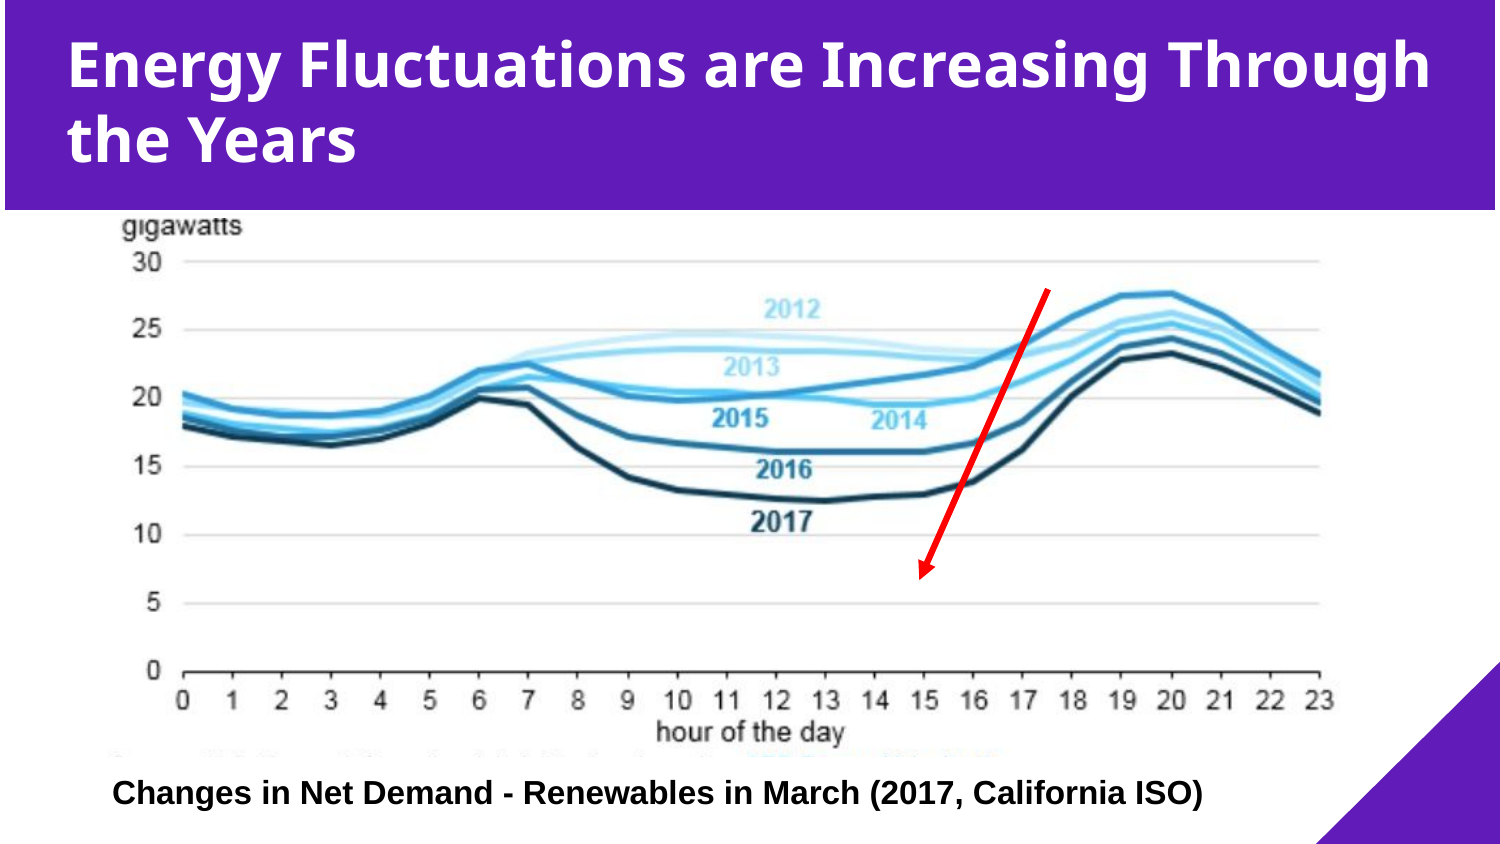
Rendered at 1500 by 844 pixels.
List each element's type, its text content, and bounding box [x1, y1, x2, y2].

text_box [918, 288, 1049, 581]
text_box Changes in Net Demand - Renewables in March (2017, California ISO) [97, 764, 1291, 811]
picture [96, 217, 1342, 757]
title Energy Fluctuations are Increasing Through the Years [51, 10, 1449, 113]
